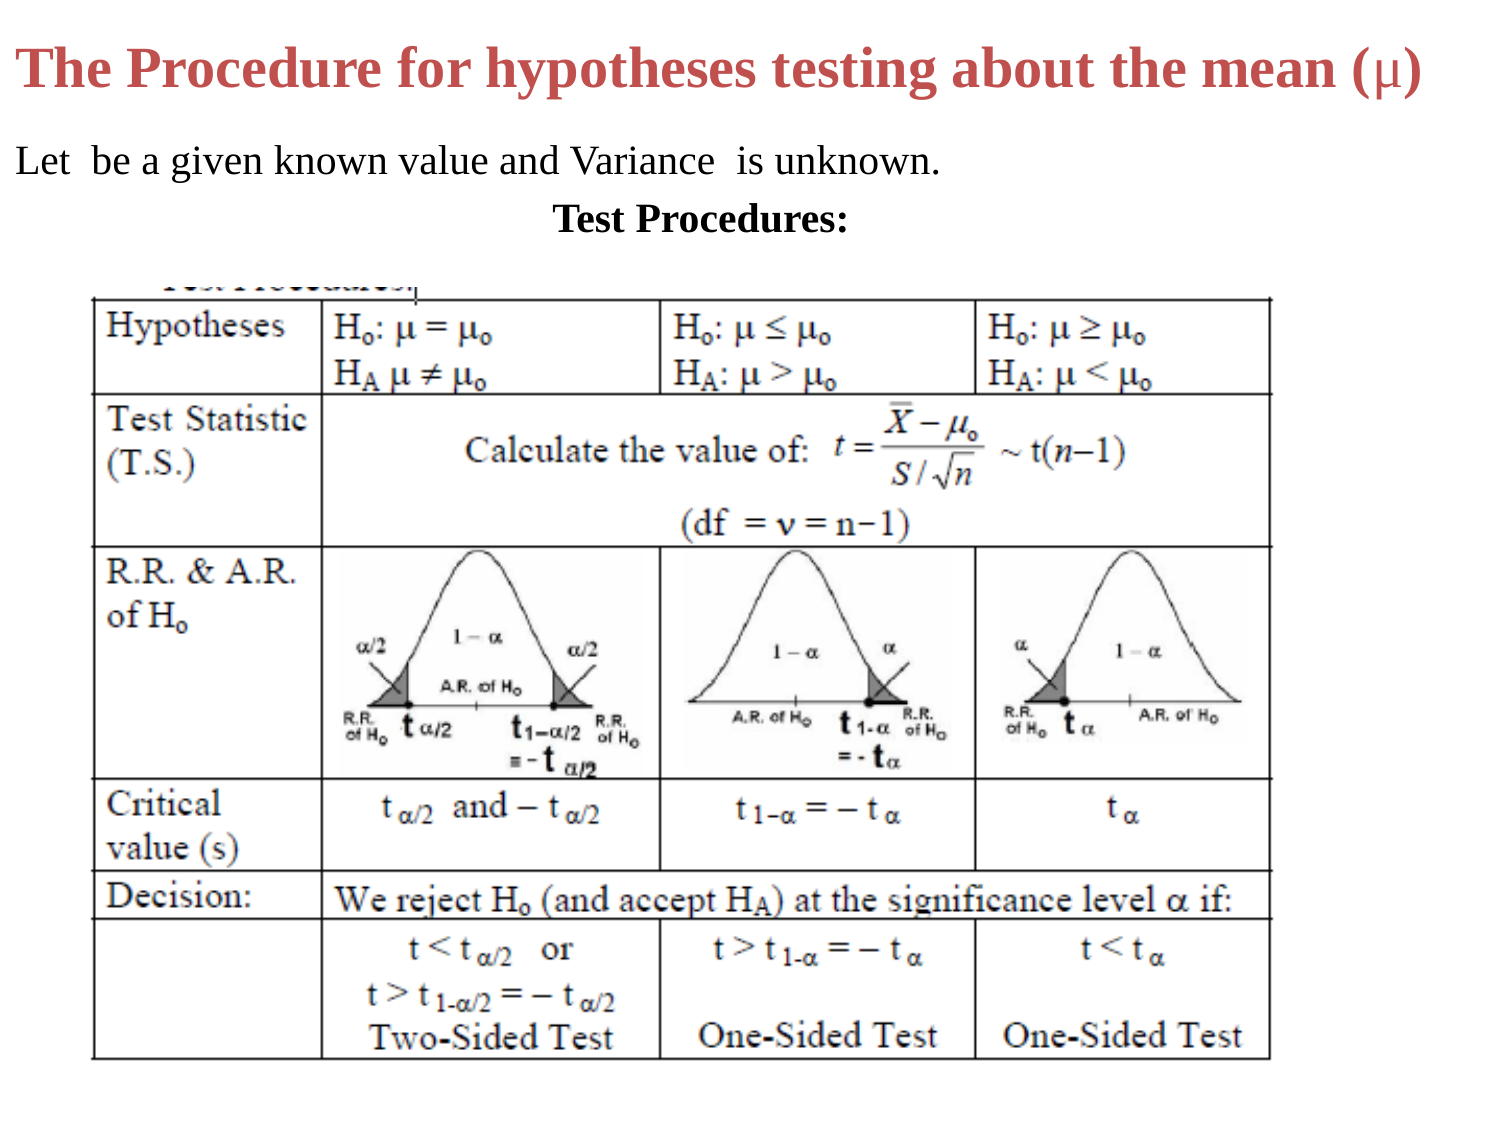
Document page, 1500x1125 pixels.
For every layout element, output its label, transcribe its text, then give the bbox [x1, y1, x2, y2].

picture [74, 287, 1288, 1073]
title The Procedure for hypotheses testing about the mean (μ) [0, 5, 1475, 124]
